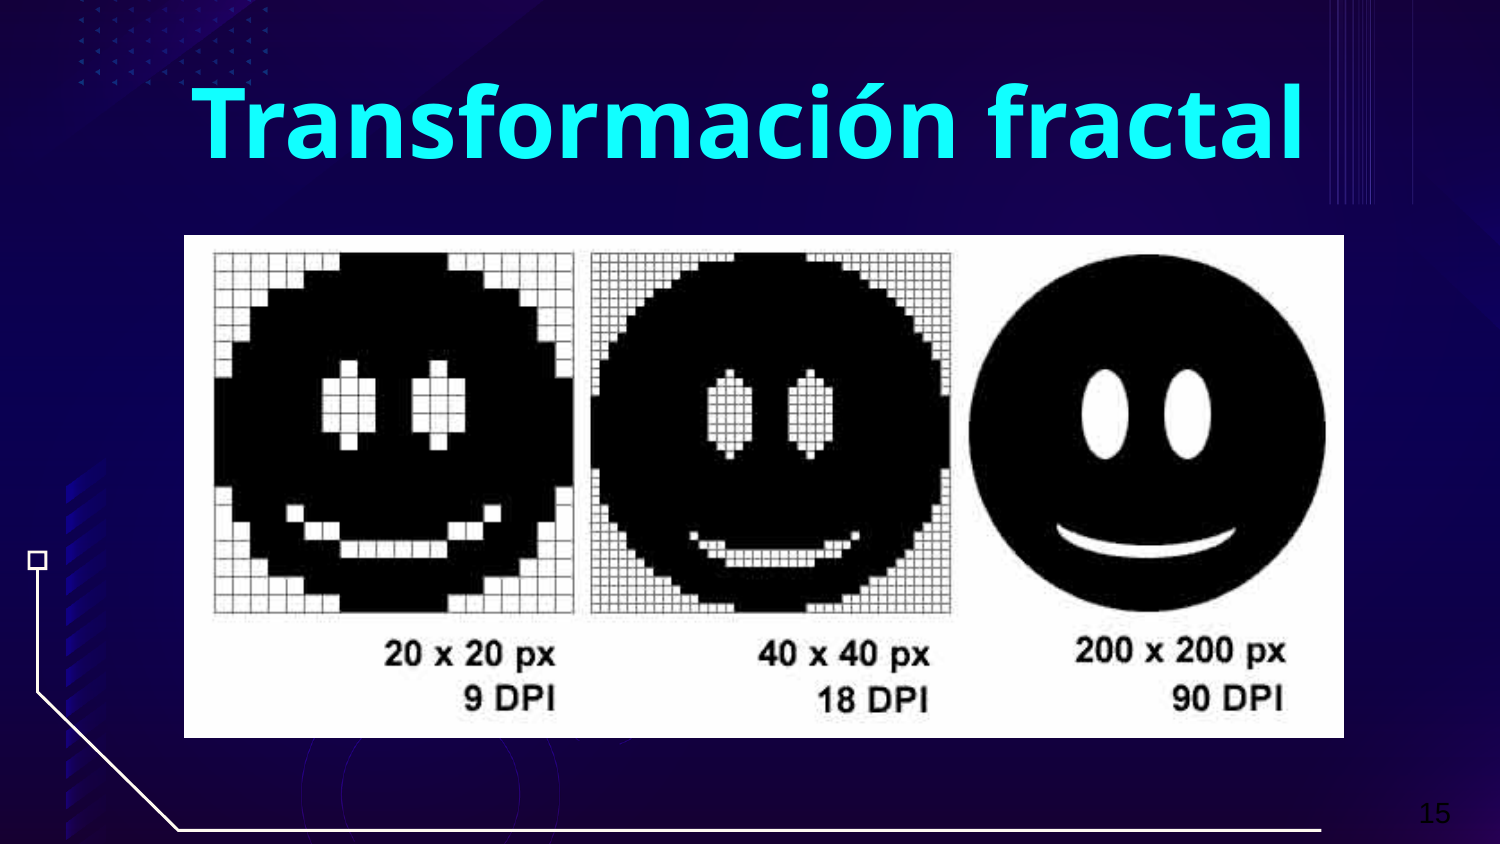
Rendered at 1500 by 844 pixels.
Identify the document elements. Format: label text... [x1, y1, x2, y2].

slide_number ‹#› [1403, 779, 1494, 844]
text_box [27, 550, 1322, 833]
title Transformación fractal [67, 45, 1433, 236]
picture [0, 0, 1500, 844]
